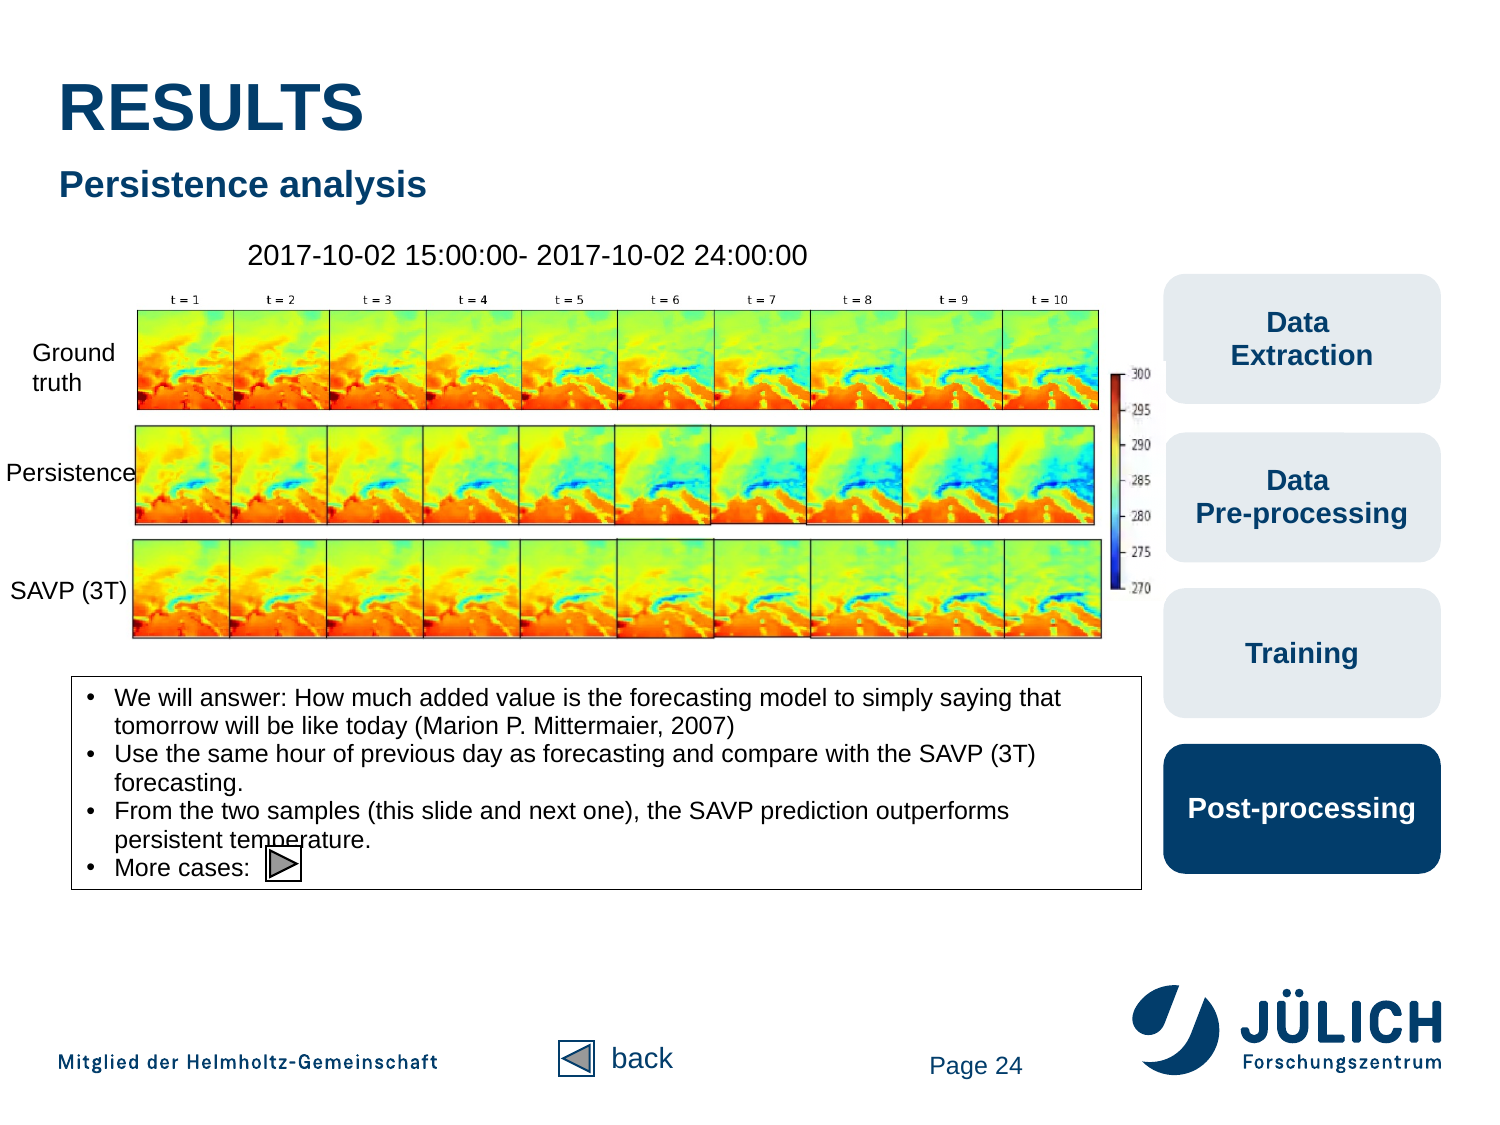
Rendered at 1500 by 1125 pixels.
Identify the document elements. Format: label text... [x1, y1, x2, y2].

text_box back [596, 1034, 689, 1083]
text_box SAVP (3T) [0, 567, 123, 613]
text_box 2017-10-02 15:00:00- 2017-10-02 24:00:00 [232, 231, 832, 280]
text_box Training [1162, 587, 1442, 720]
title results [58, 52, 1442, 238]
slide_number Page 24 [881, 1034, 1039, 1094]
text_box Persistence [0, 449, 107, 494]
text_box We will answer: How much added value is the forecasting model to simply saying that tomorrow will be like today (Marion P. Mittermaier, 2007) Use the same hour of previous day as forecasting and compare with the SAVP (3T) forecasting. From the two samples (this slide and next one), the SAVP prediction outperforms persistent temperature. More cases: [71, 676, 1142, 890]
text_box Data Extraction [1162, 272, 1442, 405]
text_box [265, 845, 302, 882]
picture [107, 286, 1166, 646]
text_box Data Pre-processing [1166, 431, 1442, 564]
text_box [558, 1040, 595, 1077]
text_box Post-processing [1162, 742, 1442, 875]
text_box Ground truth [17, 329, 123, 404]
list Persistence analysis [58, 154, 1441, 238]
